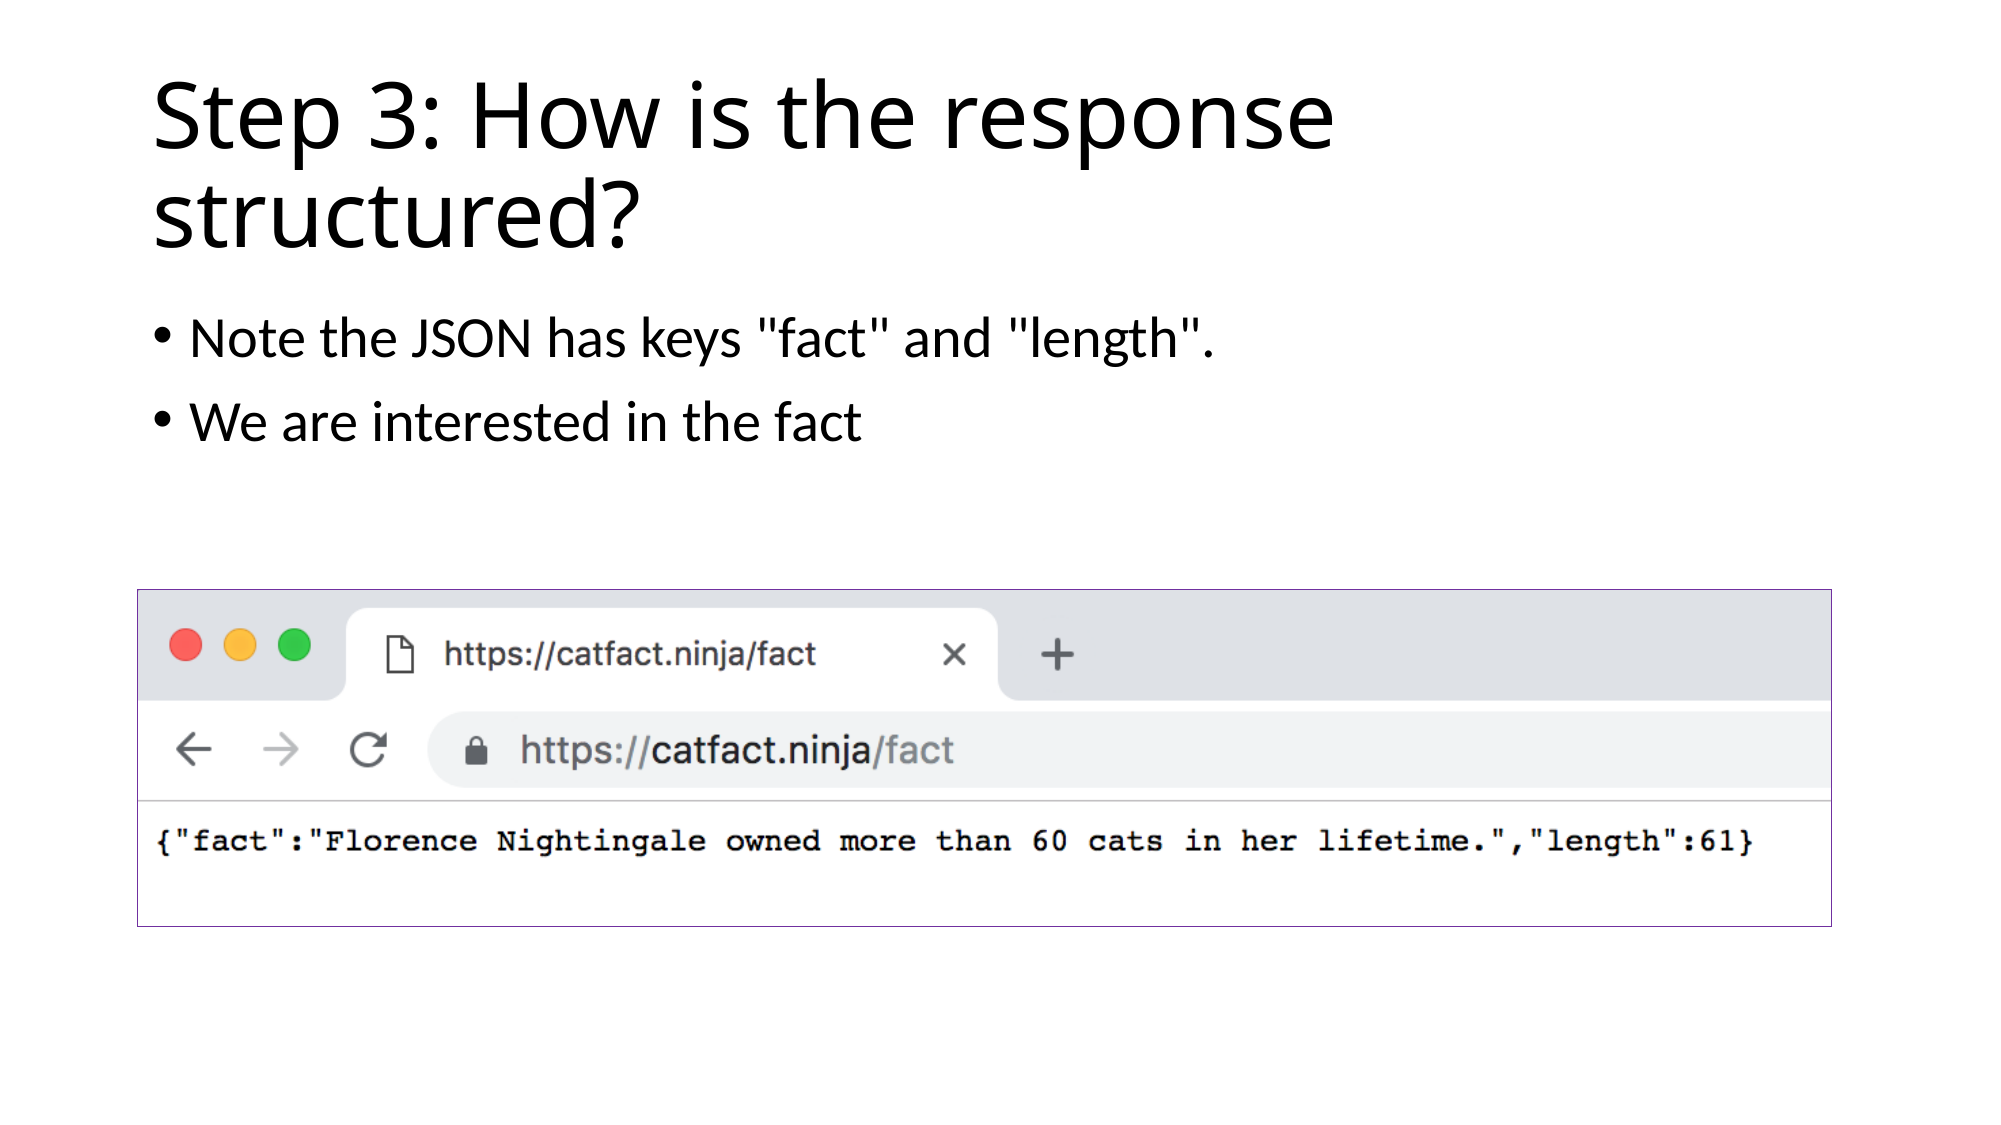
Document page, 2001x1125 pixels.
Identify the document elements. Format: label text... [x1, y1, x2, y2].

title Step 3: How is the response structured? [137, 59, 1863, 278]
list Note the JSON has keys "fact" and "length". We are interested in the fact [137, 299, 1863, 1014]
picture [137, 589, 1832, 927]
